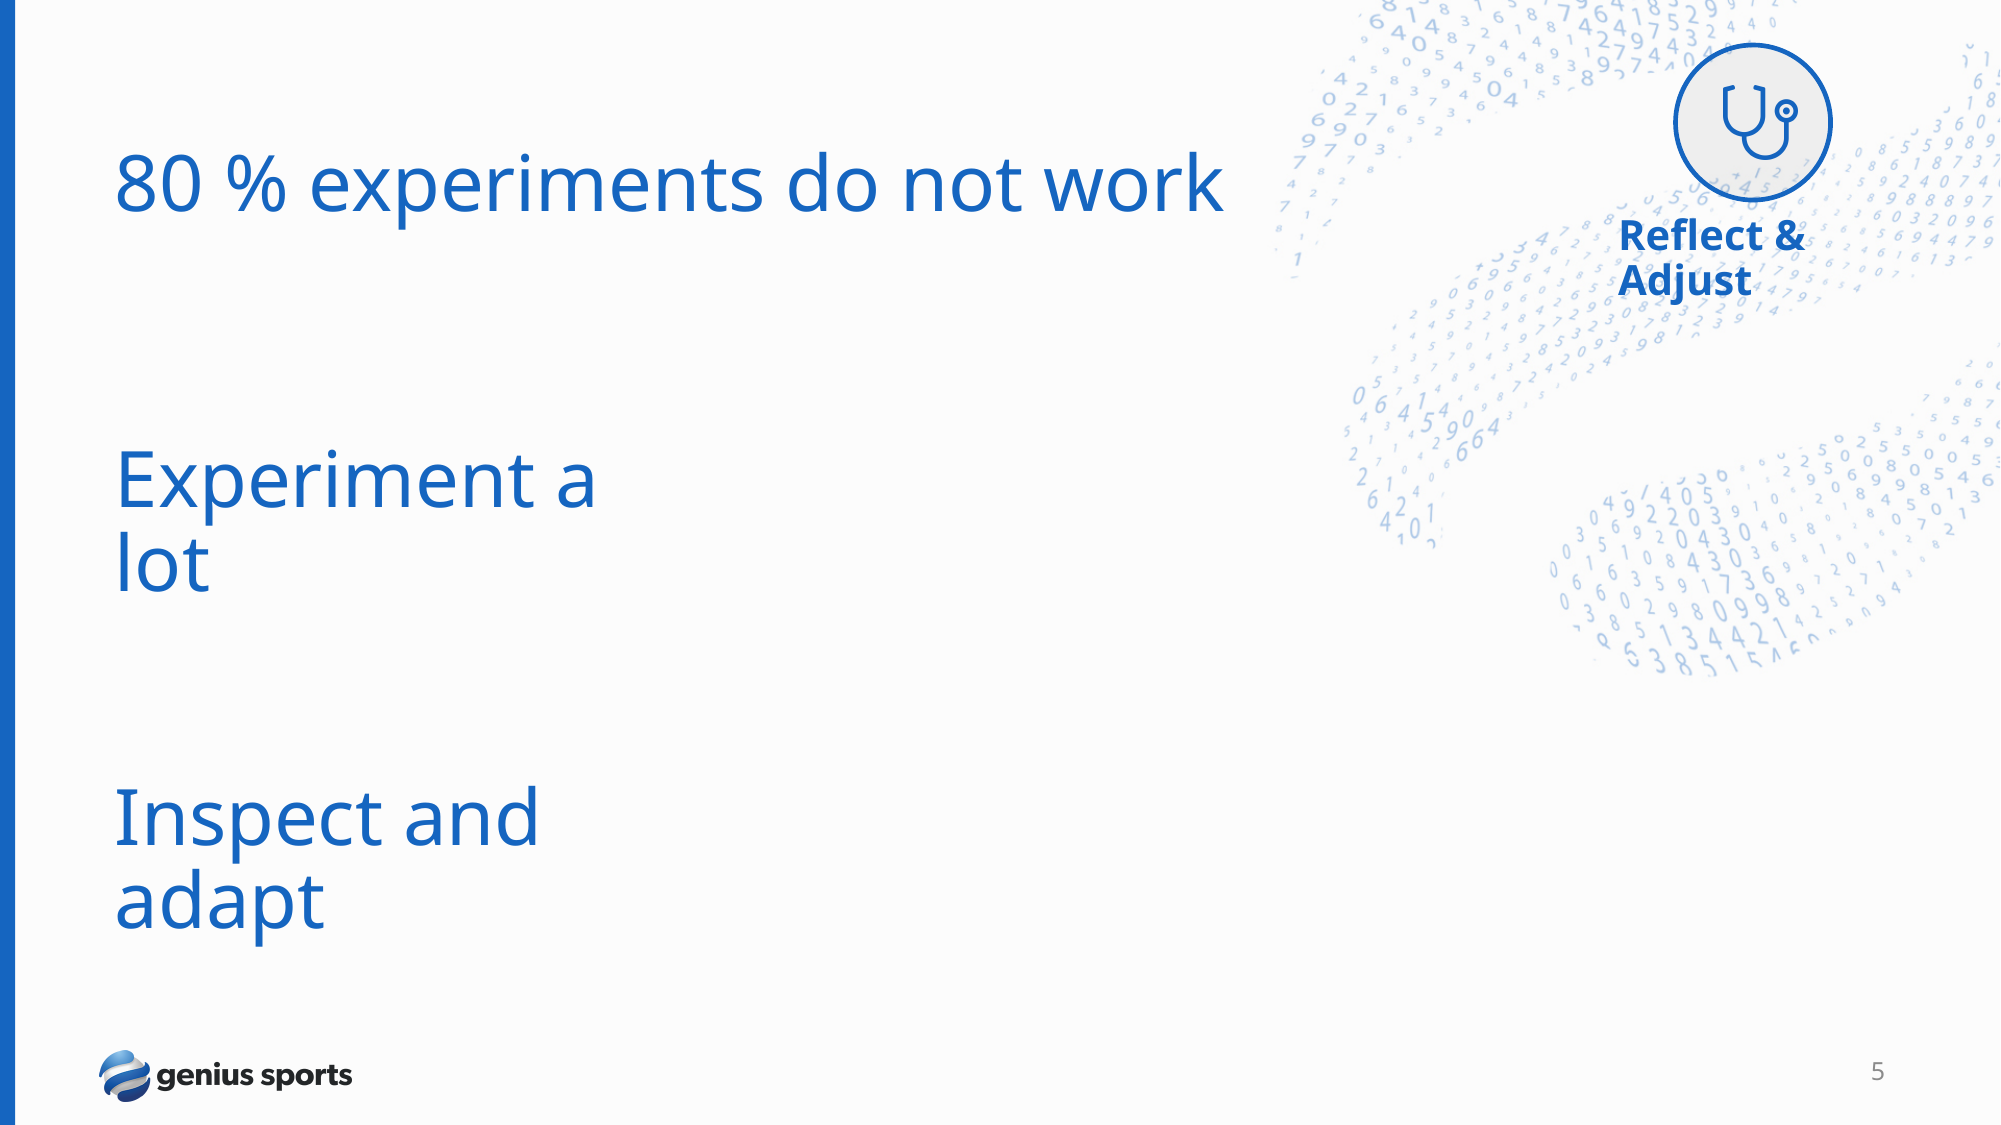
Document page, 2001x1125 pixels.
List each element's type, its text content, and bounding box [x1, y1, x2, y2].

text_box Experiment a lot [99, 423, 681, 624]
text_box Reflect & Adjust [1603, 206, 1929, 322]
title 80 % experiments do not work [99, 85, 1900, 286]
picture [16, 0, 2001, 1125]
text_box [1674, 43, 1832, 202]
text_box Inspect and adapt [99, 761, 722, 962]
slide_number 5 [1449, 1042, 1900, 1103]
